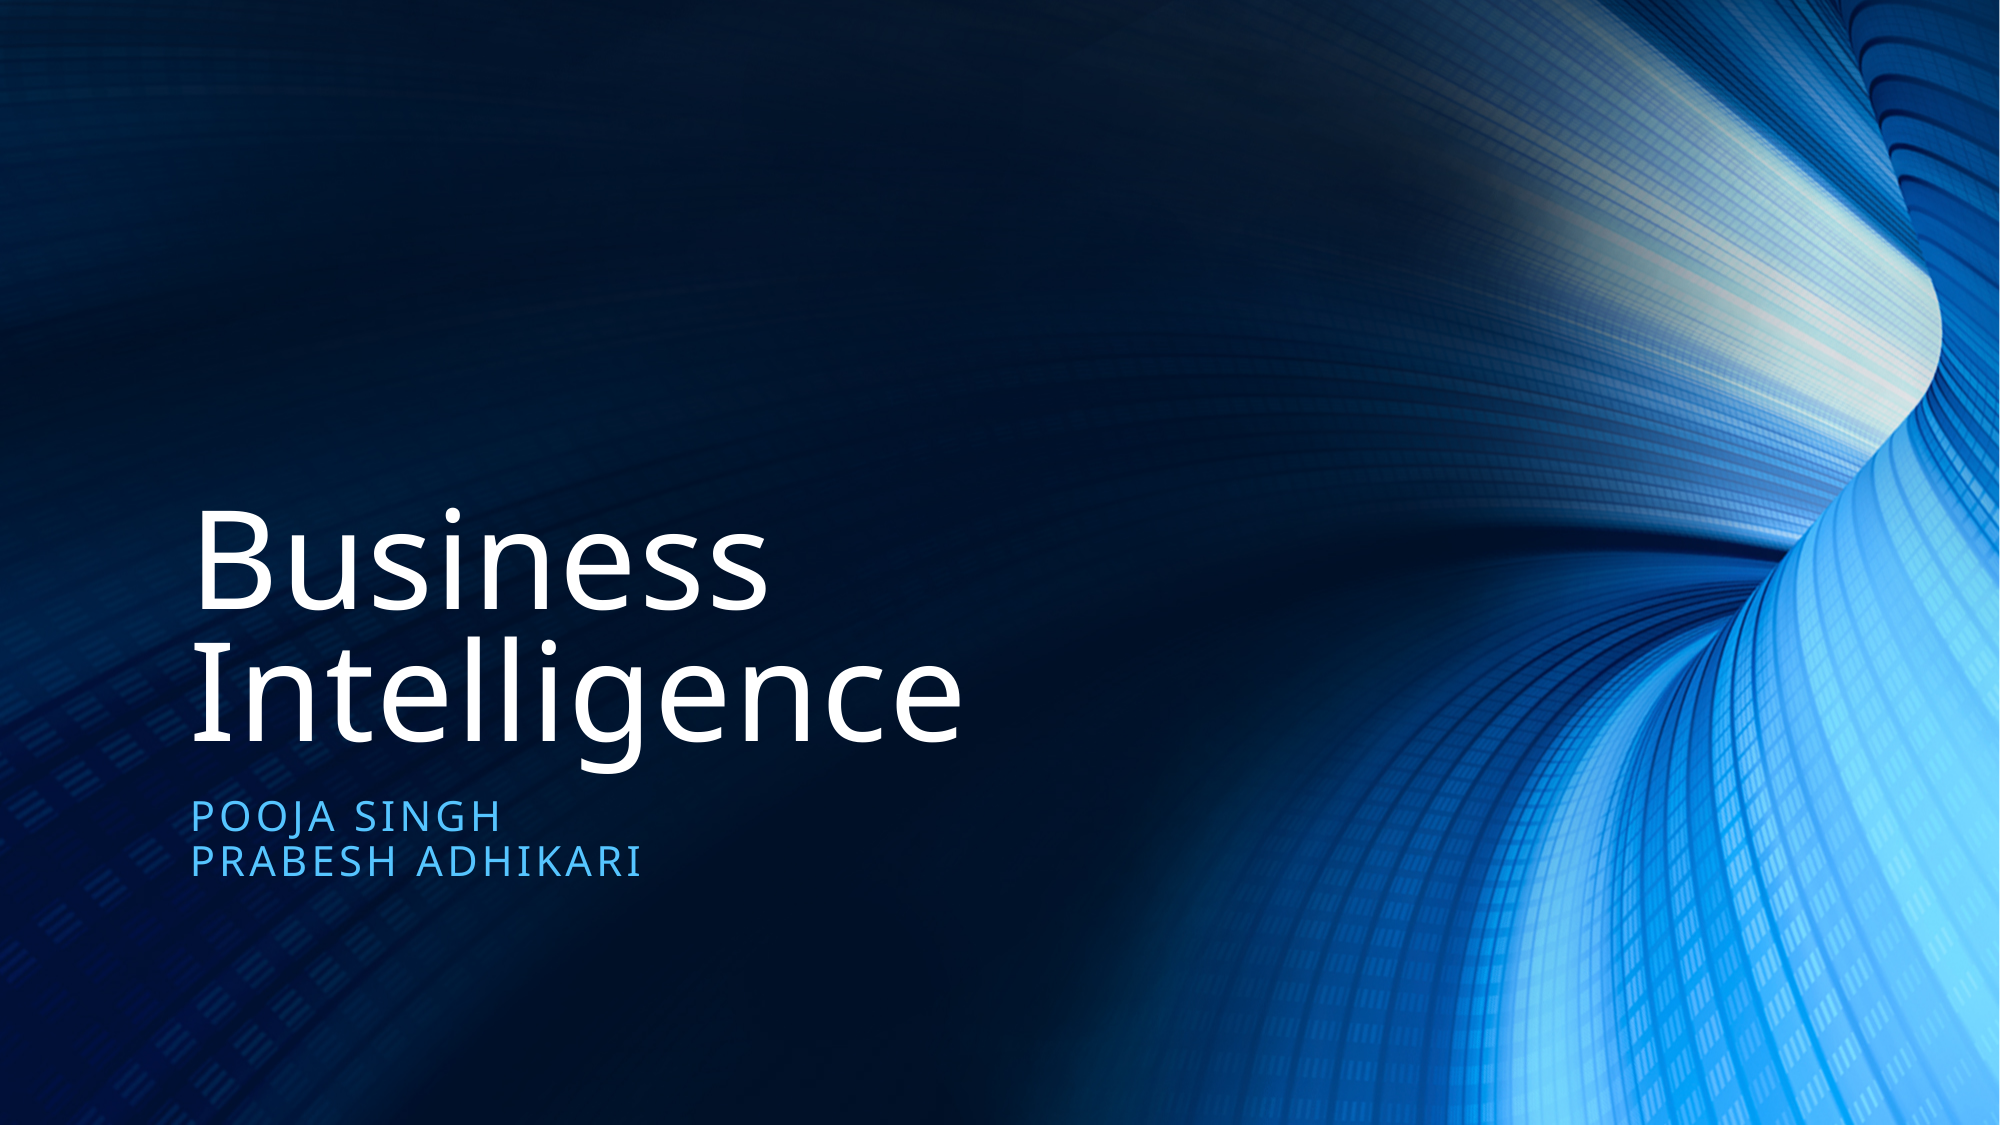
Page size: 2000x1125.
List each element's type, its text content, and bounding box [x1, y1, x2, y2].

title Business Intelligence [174, 299, 1525, 775]
subtitle Pooja Singh Prabesh ADhikari [174, 787, 1525, 988]
picture [0, 0, 2000, 1125]
